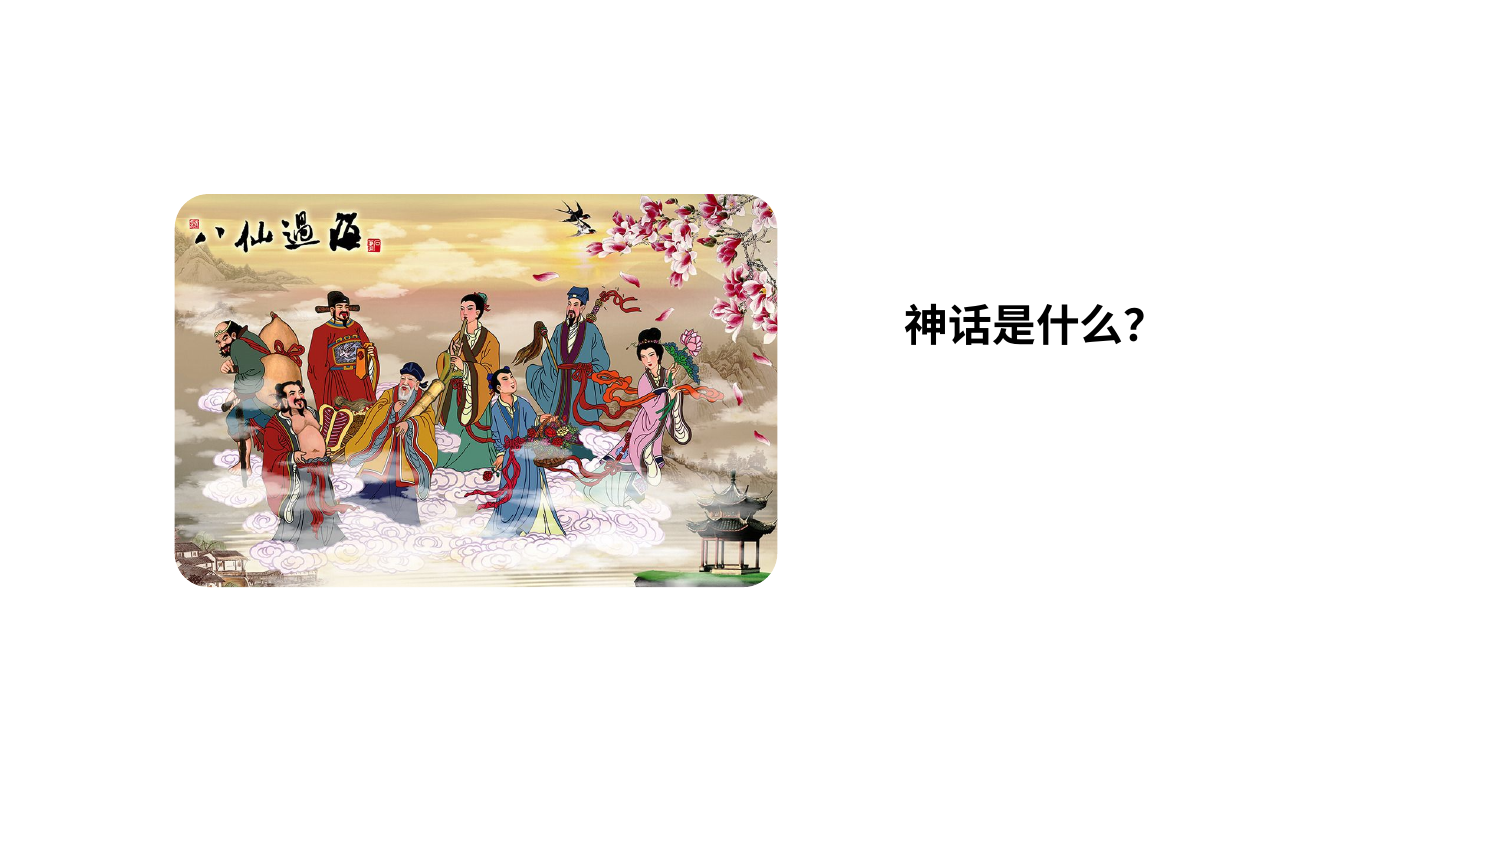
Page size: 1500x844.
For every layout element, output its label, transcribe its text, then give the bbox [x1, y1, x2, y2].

picture [174, 193, 778, 588]
text_box 神话是什么？ [893, 292, 1391, 357]
